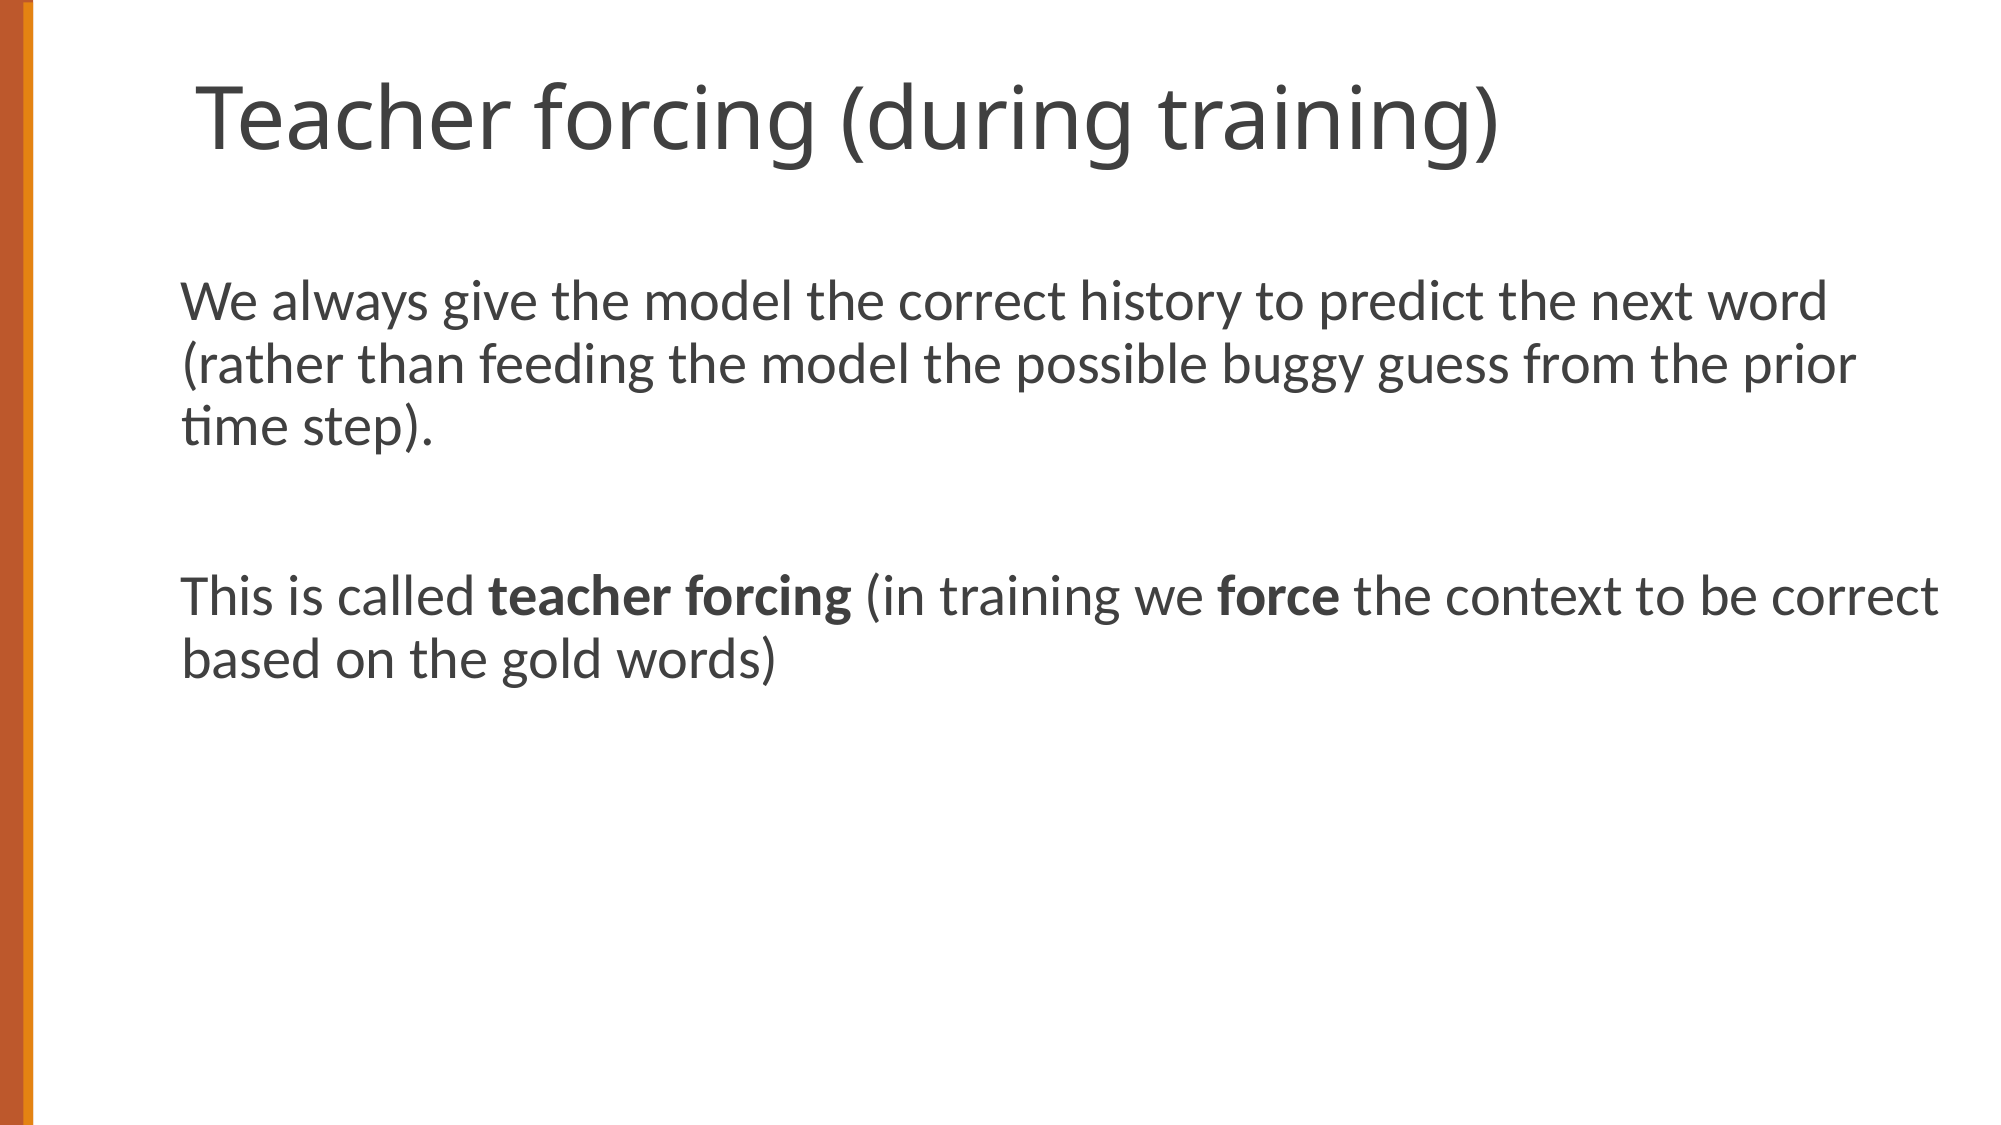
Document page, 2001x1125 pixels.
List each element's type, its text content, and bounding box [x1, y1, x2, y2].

list We always give the model the correct history to predict the next word (rather than feeding the model the possible buggy guess from the prior time step). This is called teacher forcing (in training we force the context to be correct based on the gold words) [180, 262, 1963, 1099]
title Teacher forcing (during training) [180, 26, 1830, 175]
